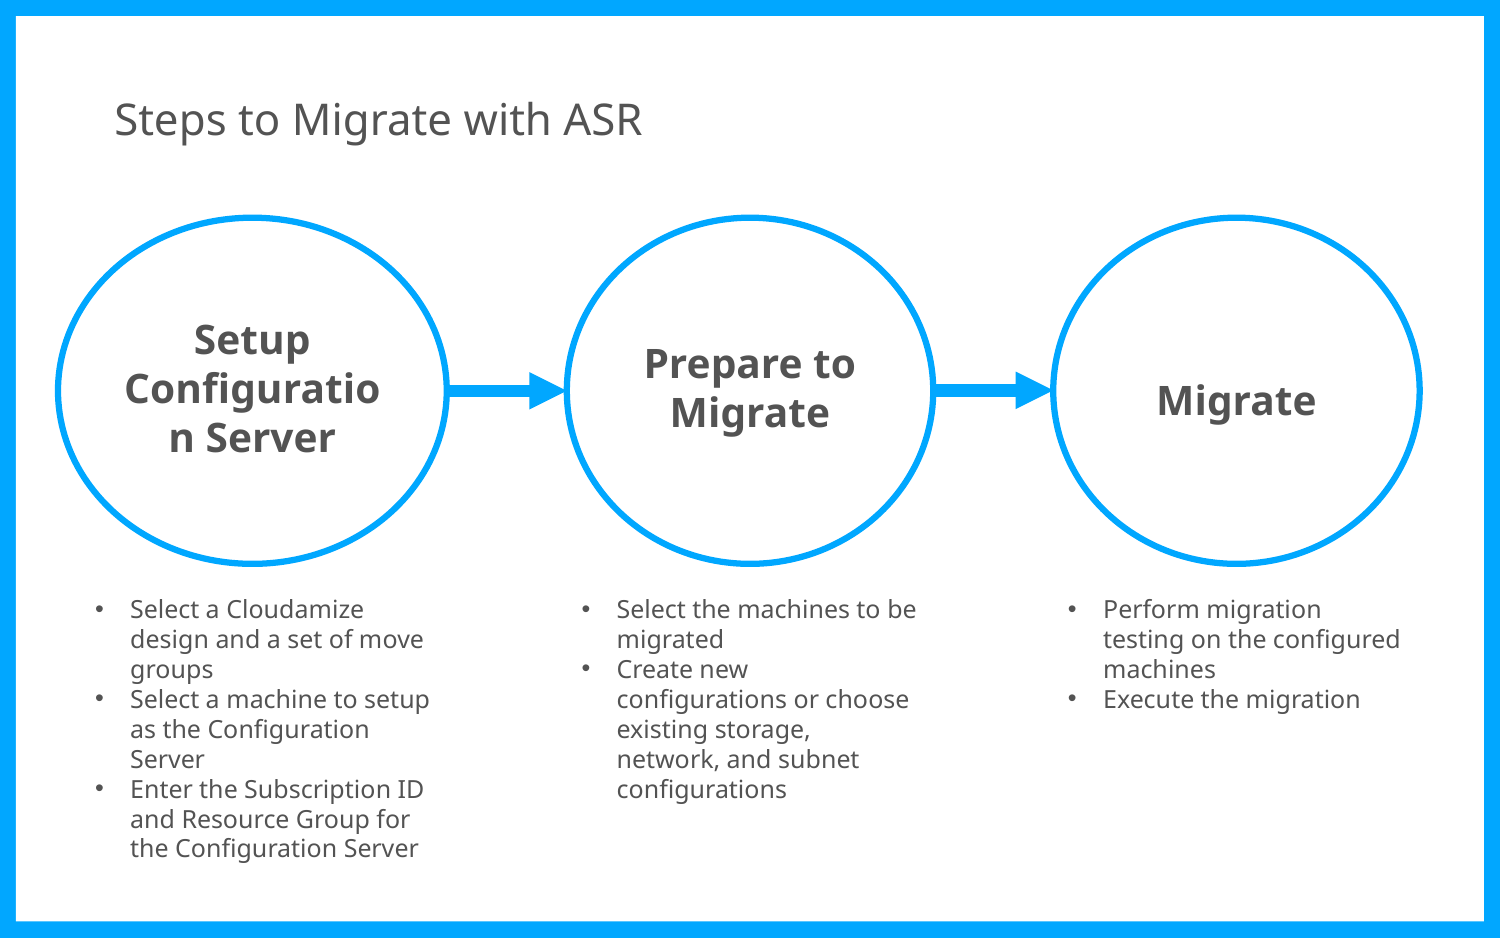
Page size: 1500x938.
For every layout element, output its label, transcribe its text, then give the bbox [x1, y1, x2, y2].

text_box Select a Cloudamize design and a set of move groups Select a machine to setup as the Configuration Server Enter the Subscription ID and Resource Group for the Configuration Server [80, 586, 447, 871]
text_box Select the machines to be migrated Create new configurations or choose existing storage, network, and subnet configurations [566, 586, 934, 871]
text_box Setup Configuration Server [56, 255, 448, 565]
text_box Perform migration testing on the configured machines Execute the migration [1053, 586, 1420, 781]
text_box Migrate [1052, 217, 1421, 565]
text_box Prepare to Migrate [565, 255, 935, 565]
text_box Steps to Migrate with ASR [103, 91, 1258, 255]
